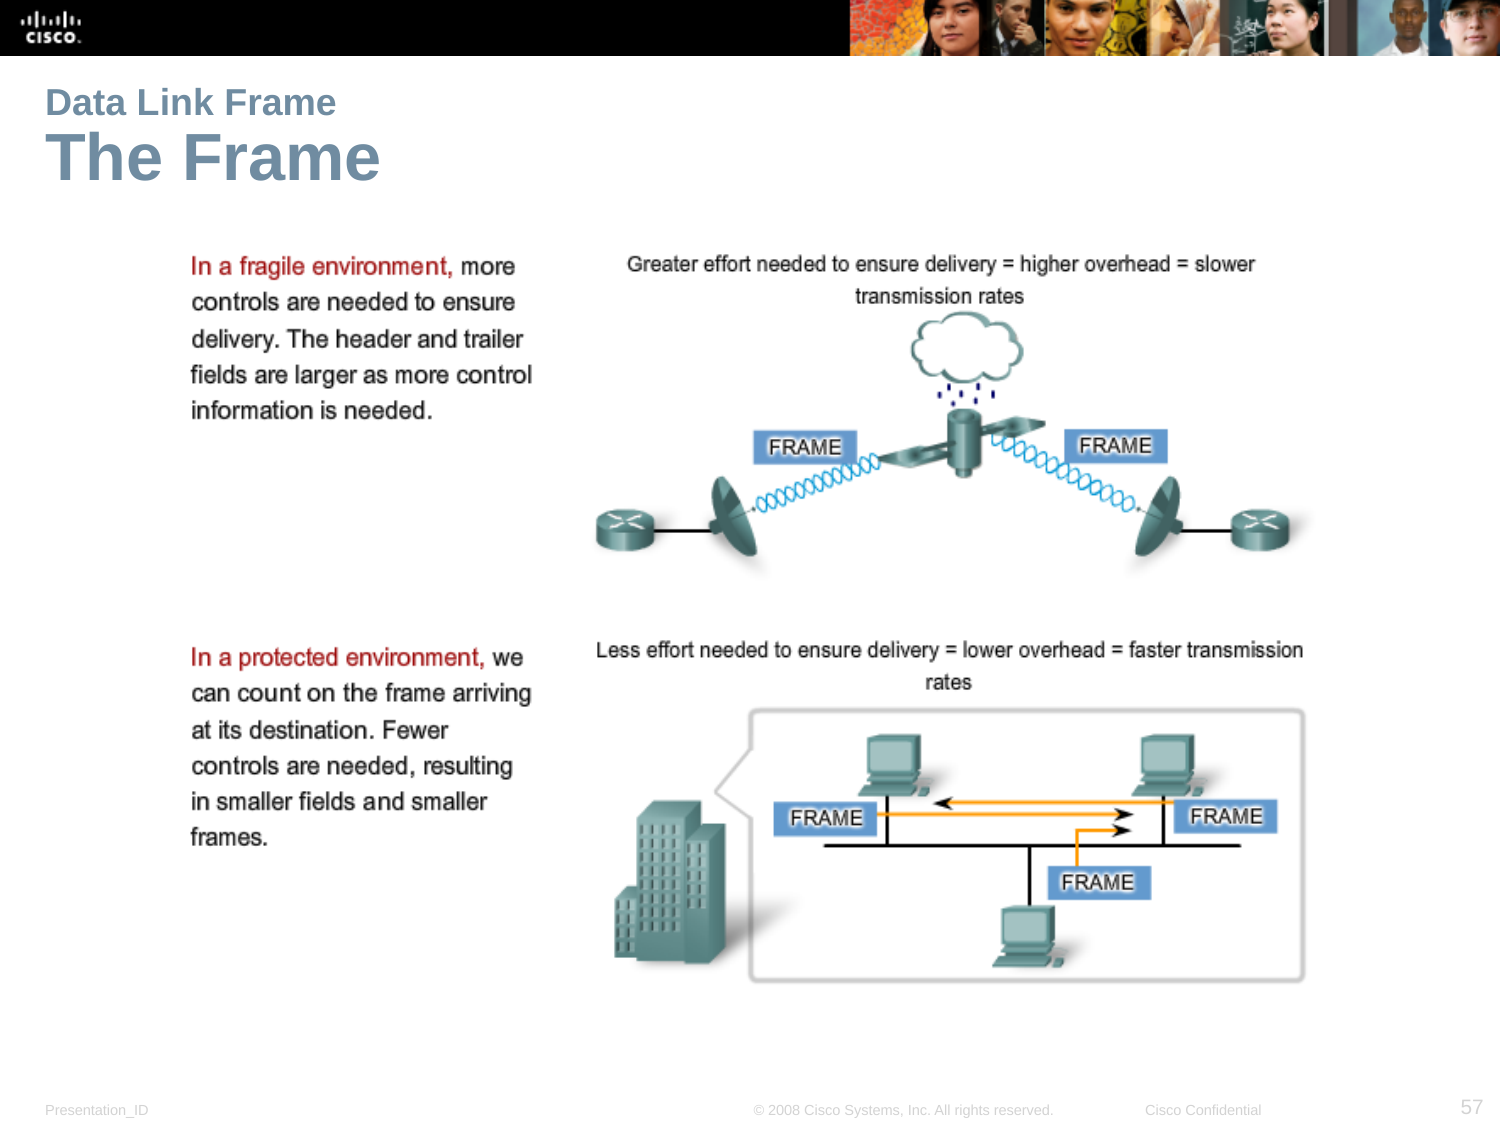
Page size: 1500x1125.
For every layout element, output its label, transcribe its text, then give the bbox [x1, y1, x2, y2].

title Data Link Frame The Frame [31, 64, 1471, 203]
picture [147, 231, 1353, 601]
picture [0, 0, 1500, 56]
picture [151, 627, 1357, 997]
